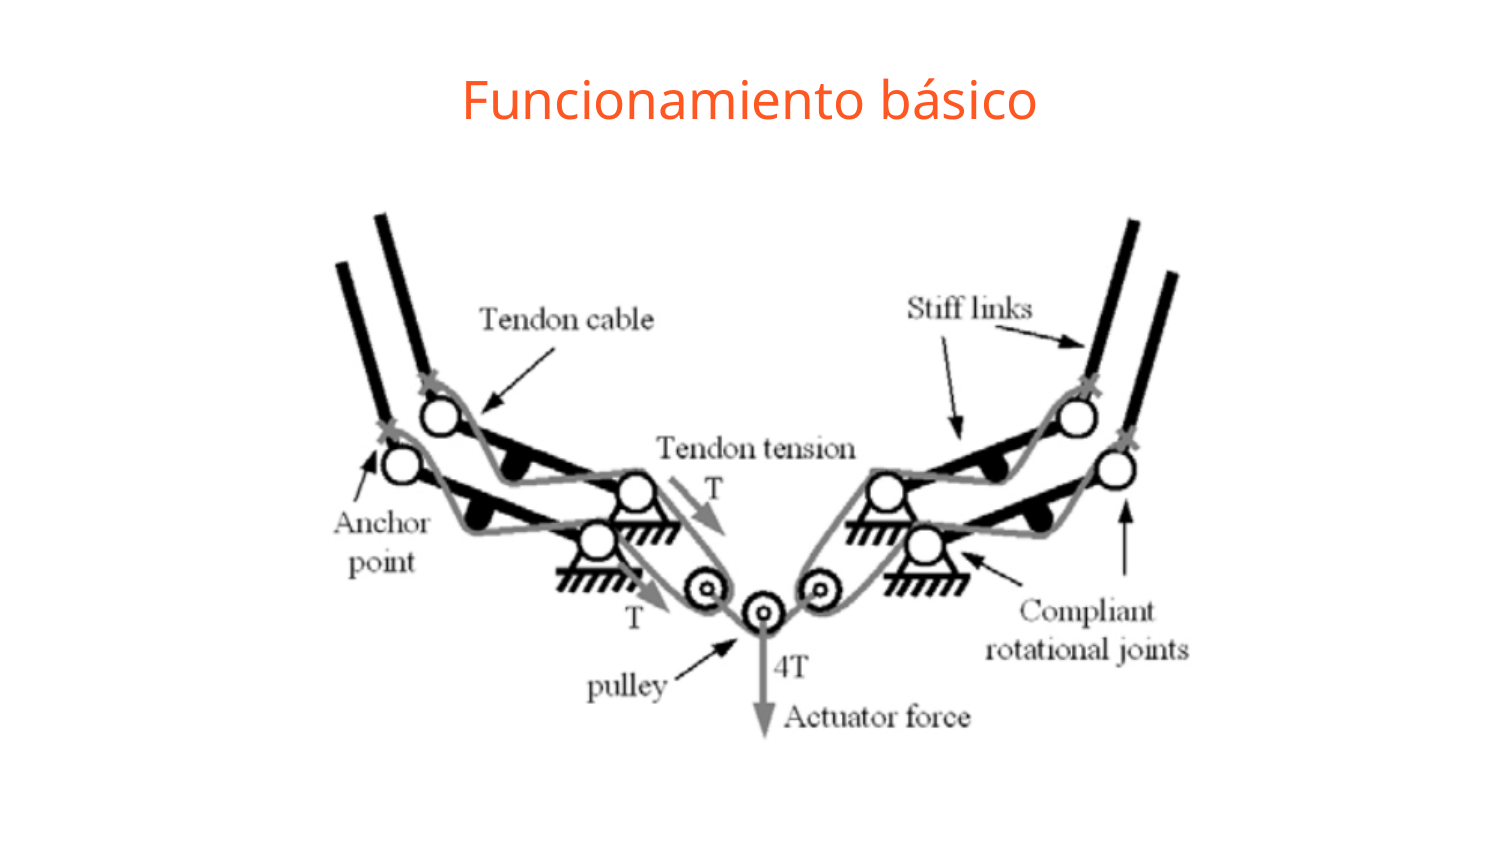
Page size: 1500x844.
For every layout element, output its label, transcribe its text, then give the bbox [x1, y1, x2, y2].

title Funcionamiento básico [51, 51, 1449, 146]
picture [265, 162, 1277, 773]
